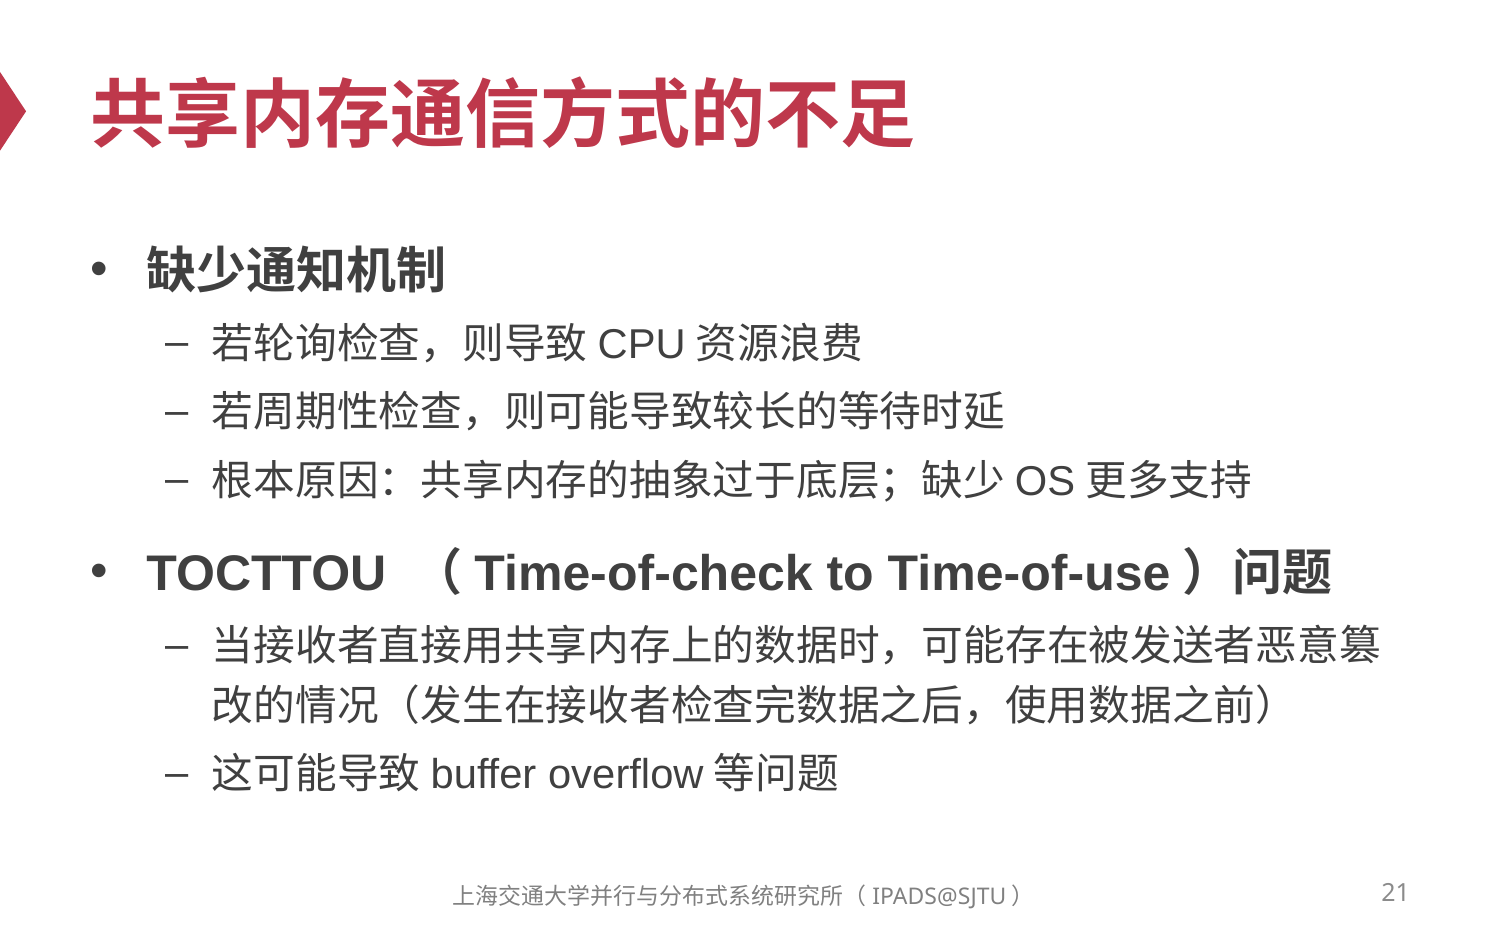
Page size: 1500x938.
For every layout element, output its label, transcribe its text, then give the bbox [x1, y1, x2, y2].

slide_number 21 [1074, 868, 1425, 919]
title 共享内存通信方式的不足 [75, 37, 1425, 186]
list 缺少通知机制 若轮询检查，则导致CPU资源浪费 若周期性检查，则可能导致较长的等待时延 根本原因：共享内存的抽象过于底层；缺少OS更多支持 TOCTTOU （Time-of-check to Time-of-use）问题 当接收者直接用共享内存上的数据时，可能存在被发送者恶意篡改的情况（发生在接收者检查完数据之后，使用数据之前） 这可能导致buffer overflow等问题 [75, 218, 1425, 838]
footer 上海交通大学并行与分布式系统研究所（IPADS@SJTU） [418, 870, 1069, 921]
